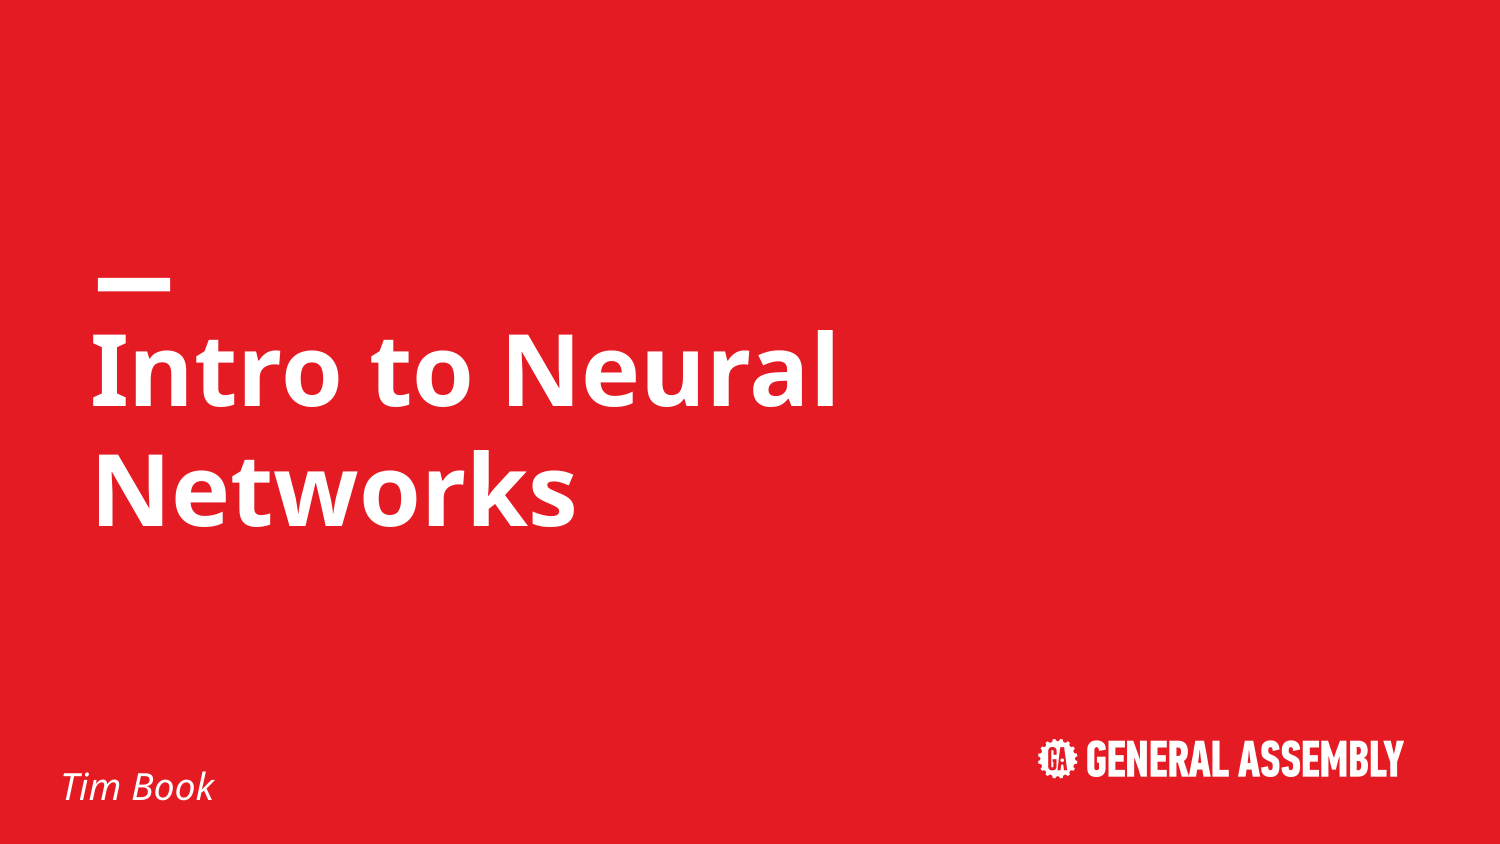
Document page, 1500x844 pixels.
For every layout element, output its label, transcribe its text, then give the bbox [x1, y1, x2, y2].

subtitle Tim Book [45, 663, 717, 814]
title Intro to Neural Networks [75, 291, 1267, 553]
picture [1018, 720, 1424, 797]
